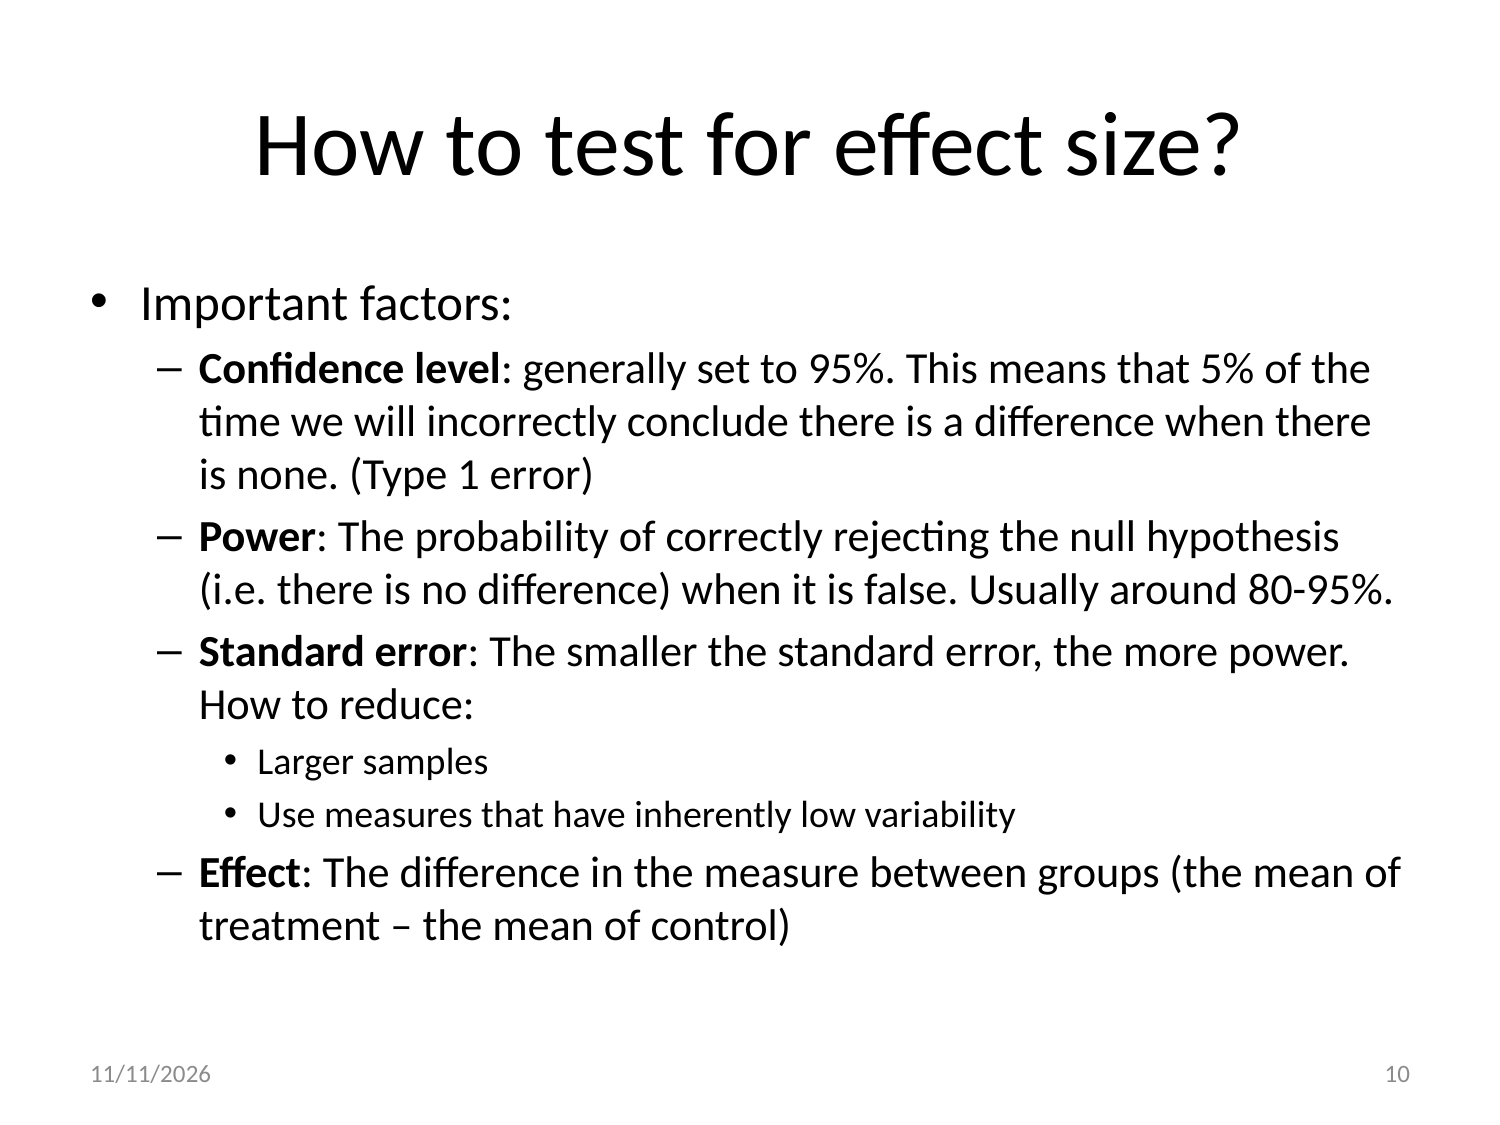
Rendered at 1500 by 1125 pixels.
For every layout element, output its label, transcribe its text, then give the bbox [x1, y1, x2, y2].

title How to test for effect size? [75, 45, 1425, 233]
list Important factors: Confidence level: generally set to 95%. This means that 5% of the time we will incorrectly conclude there is a difference when there is none. (Type 1 error) Power: The probability of correctly rejecting the null hypothesis (i.e. there is no difference) when it is false. Usually around 80-95%. Standard error: The smaller the standard error, the more power. How to reduce: Larger samples Use measures that have inherently low variability Effect: The difference in the measure between groups (the mean of treatment – the mean of control) [75, 262, 1425, 1005]
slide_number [75, 1042, 425, 1103]
slide_number 10 [1074, 1042, 1425, 1103]
